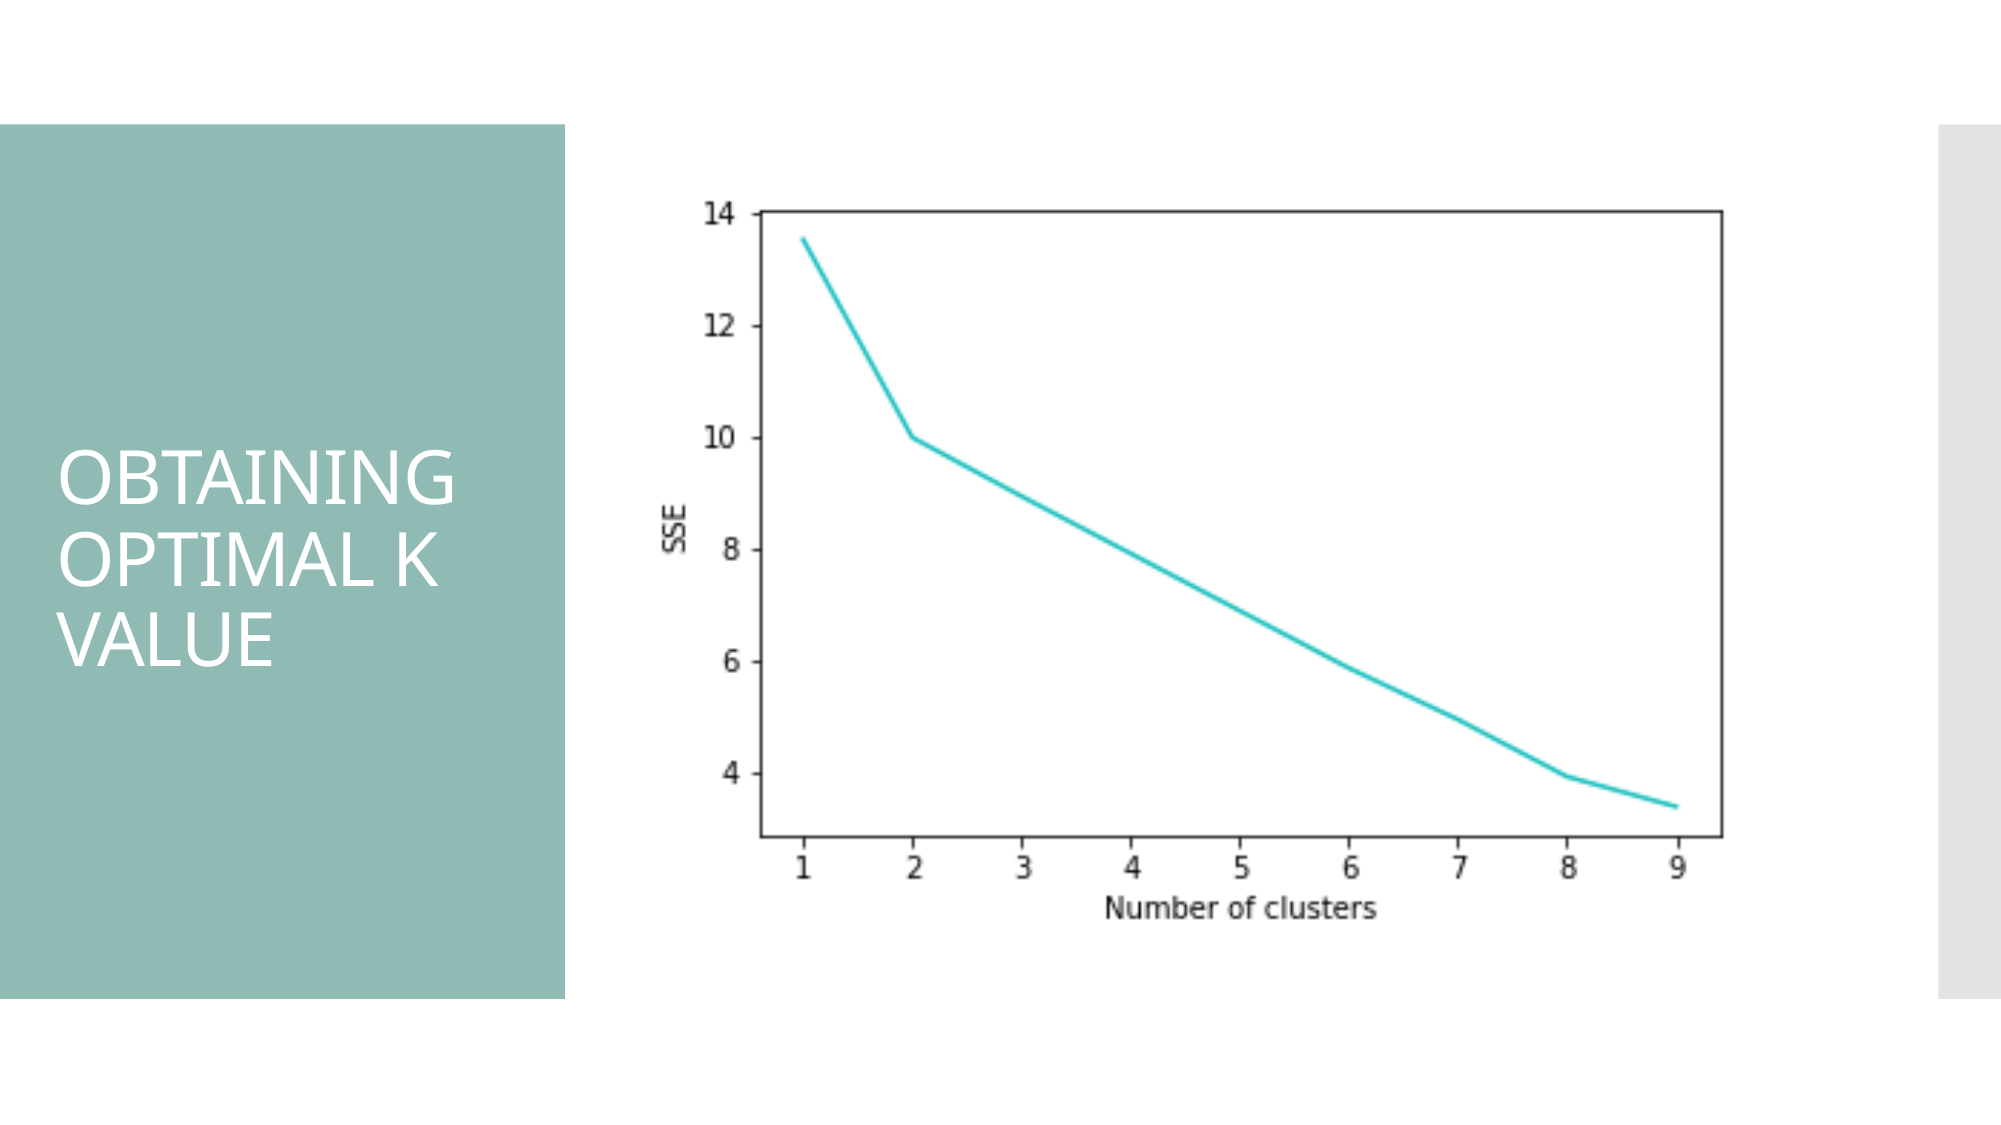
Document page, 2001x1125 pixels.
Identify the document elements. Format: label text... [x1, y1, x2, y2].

title OBTAINING OPTIMAL K VALUE [41, 184, 525, 940]
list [600, 168, 1882, 957]
